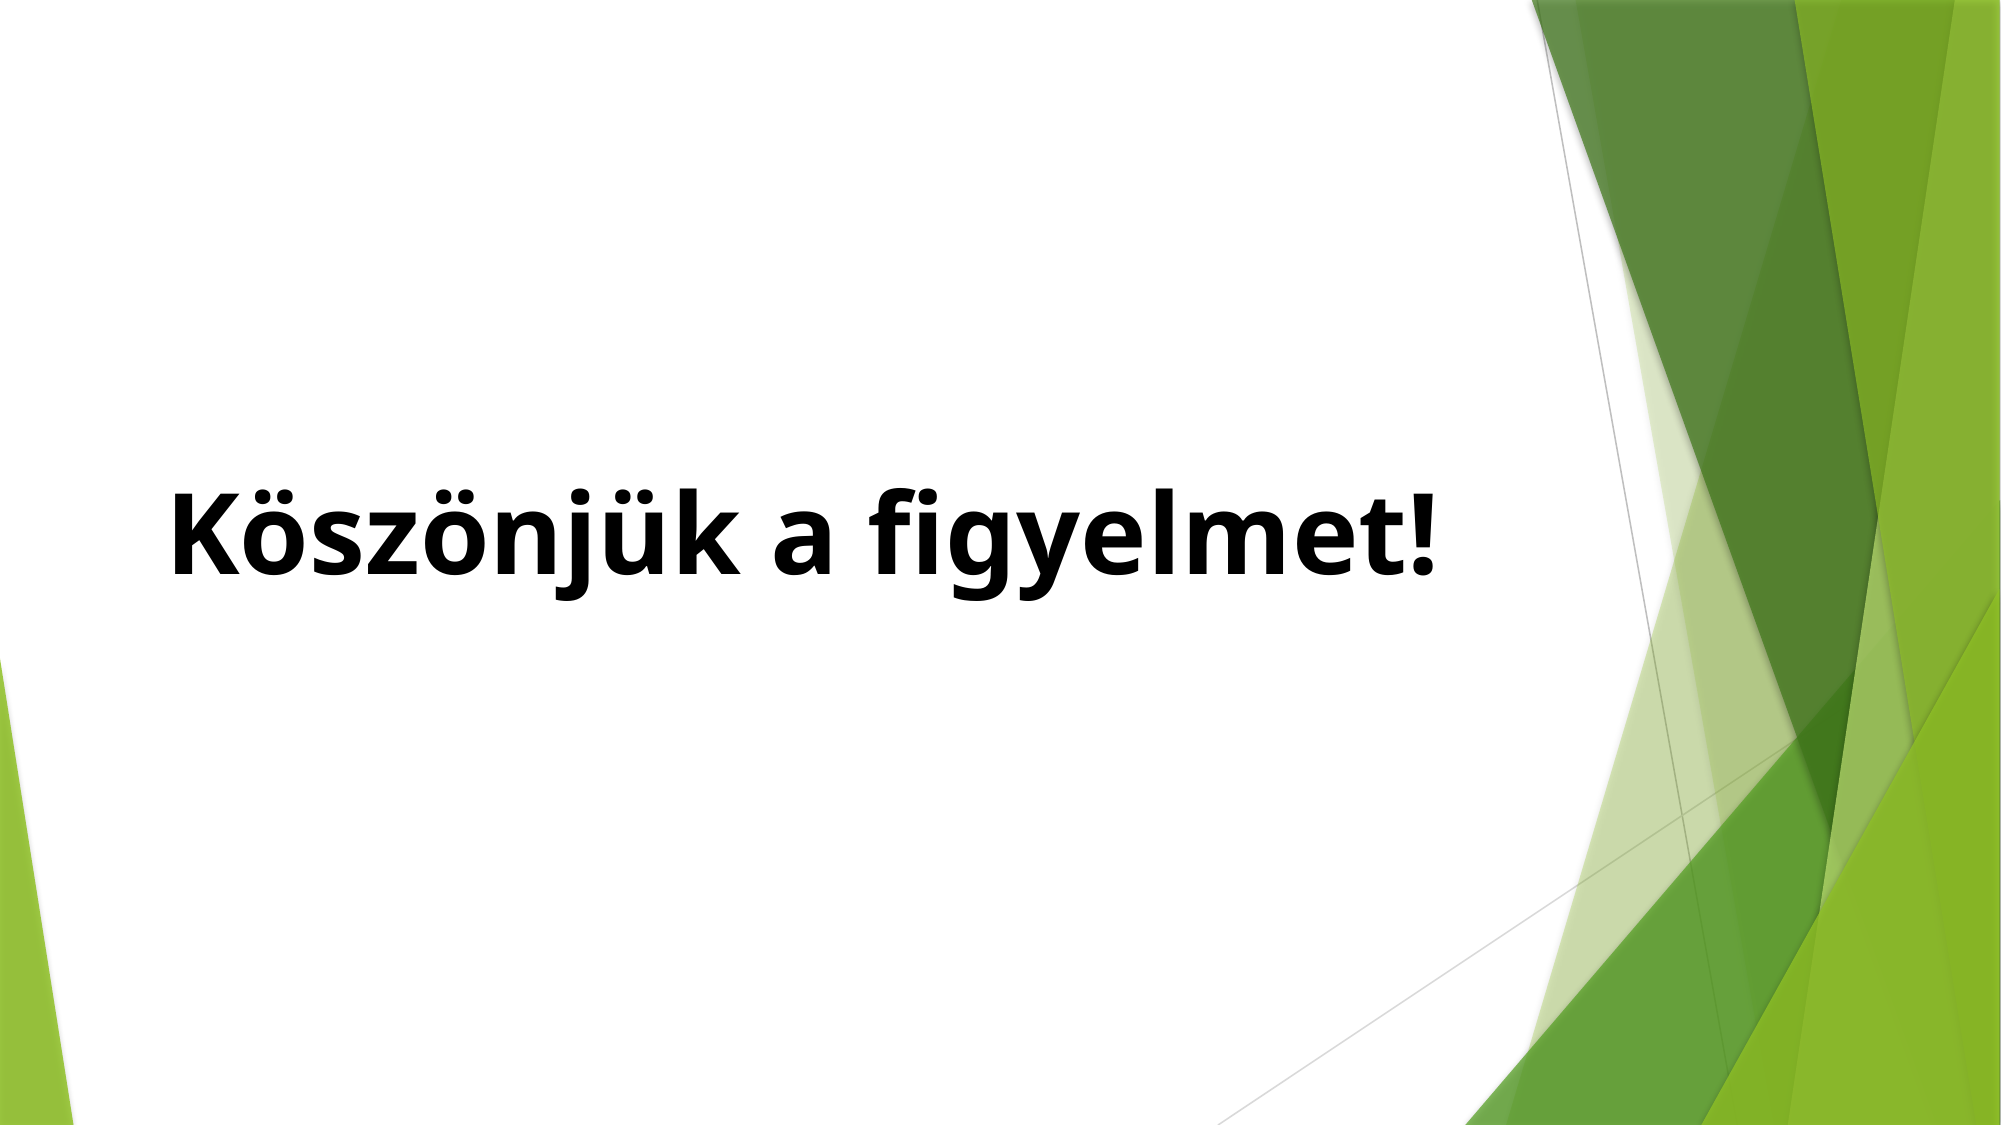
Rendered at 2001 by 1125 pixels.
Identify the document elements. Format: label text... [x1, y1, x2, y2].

title Köszönjük a figyelmet! [150, 454, 1561, 671]
